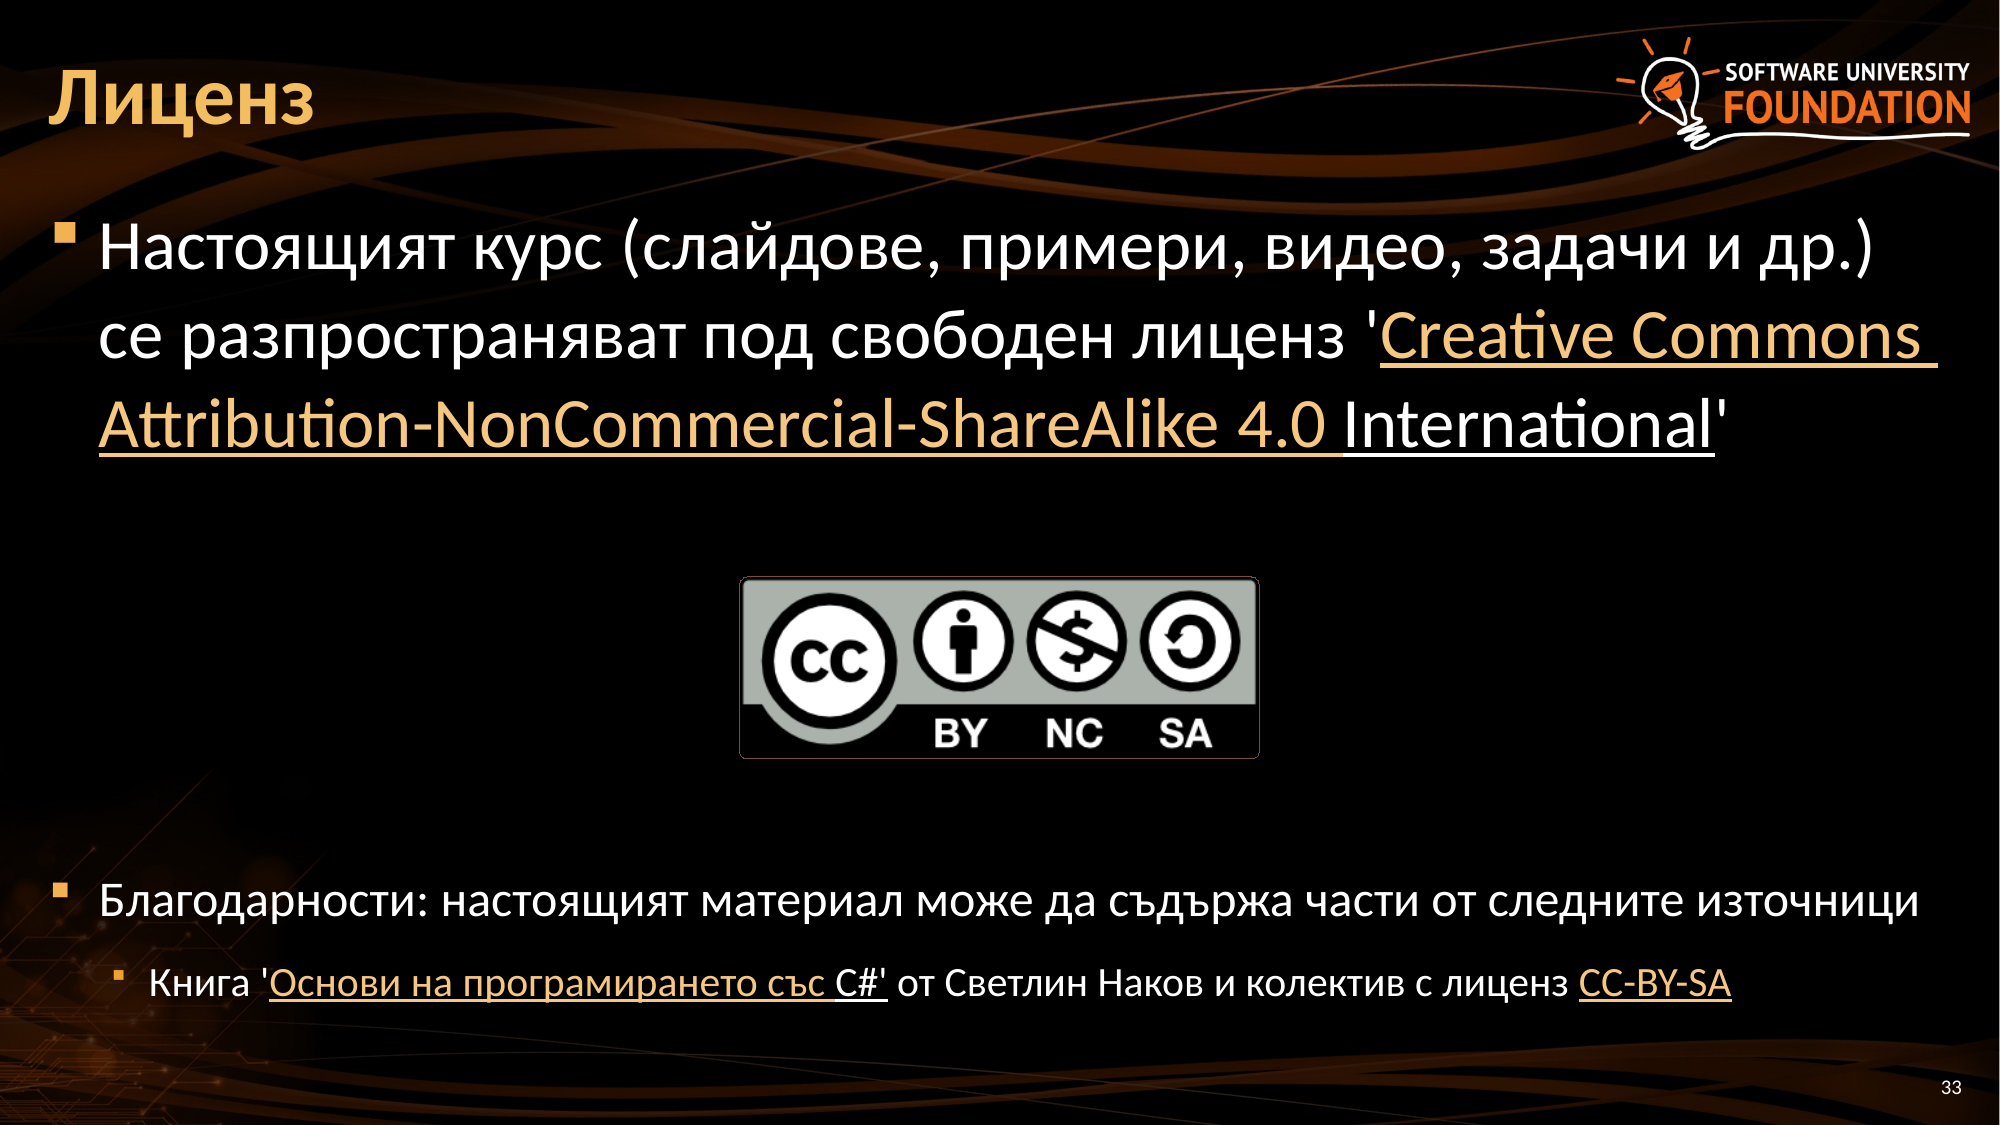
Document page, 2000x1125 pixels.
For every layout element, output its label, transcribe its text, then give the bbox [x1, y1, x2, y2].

list Настоящият курс (слайдове, примери, видео, задачи и др.) се разпространяват под свободен лиценз 'Creative Commons Attribution-NonCommercial-ShareAlike 4.0 International' Благодарности: настоящият материал може да съдържа части от следните източници Книга 'Основи на програмирането със C#' от Светлин Наков и колектив с лиценз CC-BY-SA [31, 188, 1968, 1103]
title Лиценз [30, 6, 1602, 189]
picture [0, 0, 2000, 1125]
